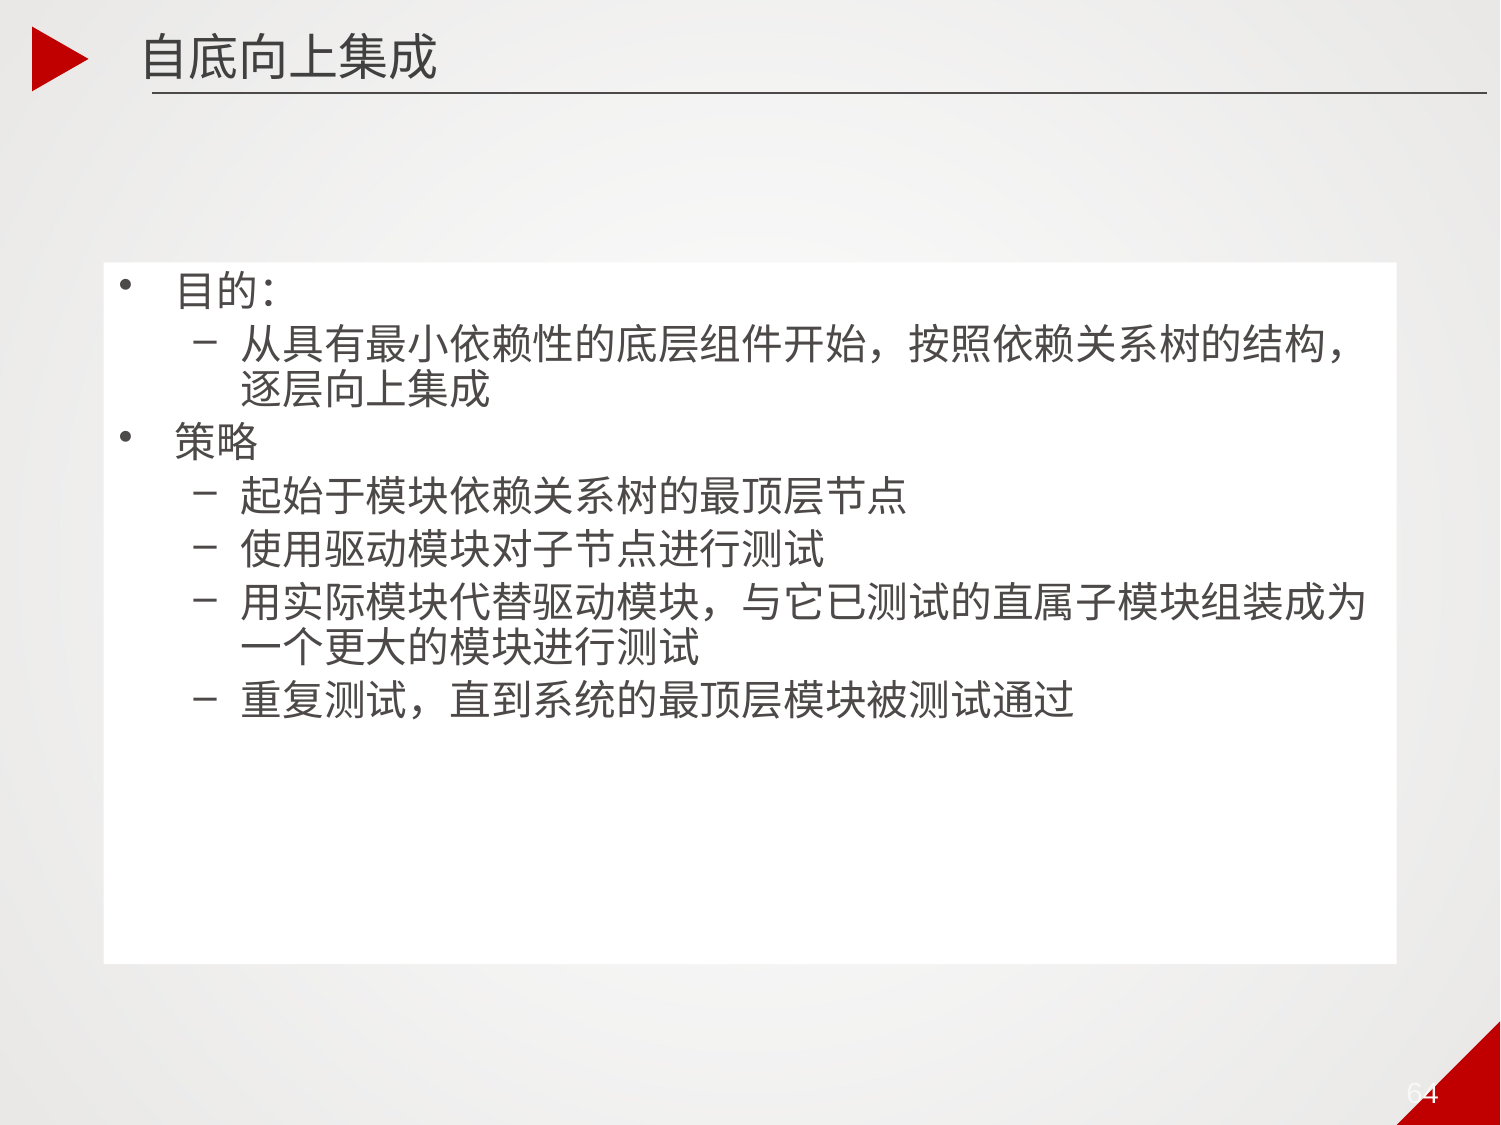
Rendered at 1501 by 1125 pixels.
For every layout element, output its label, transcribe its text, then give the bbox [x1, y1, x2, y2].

text_box 自底向上集成 [124, 3, 1417, 108]
picture [0, 0, 1501, 1125]
list 目的： 从具有最小依赖性的底层组件开始，按照依赖关系树的结构，逐层向上集成 策略 起始于模块依赖关系树的最顶层节点 使用驱动模块对子节点进行测试 用实际模块代替驱动模块，与它已测试的直属子模块组装成为一个更大的模块进行测试 重复测试，直到系统的最顶层模块被测试通过 [103, 262, 1397, 965]
text_box [32, 26, 89, 92]
picture [1410, 1092, 1418, 1101]
